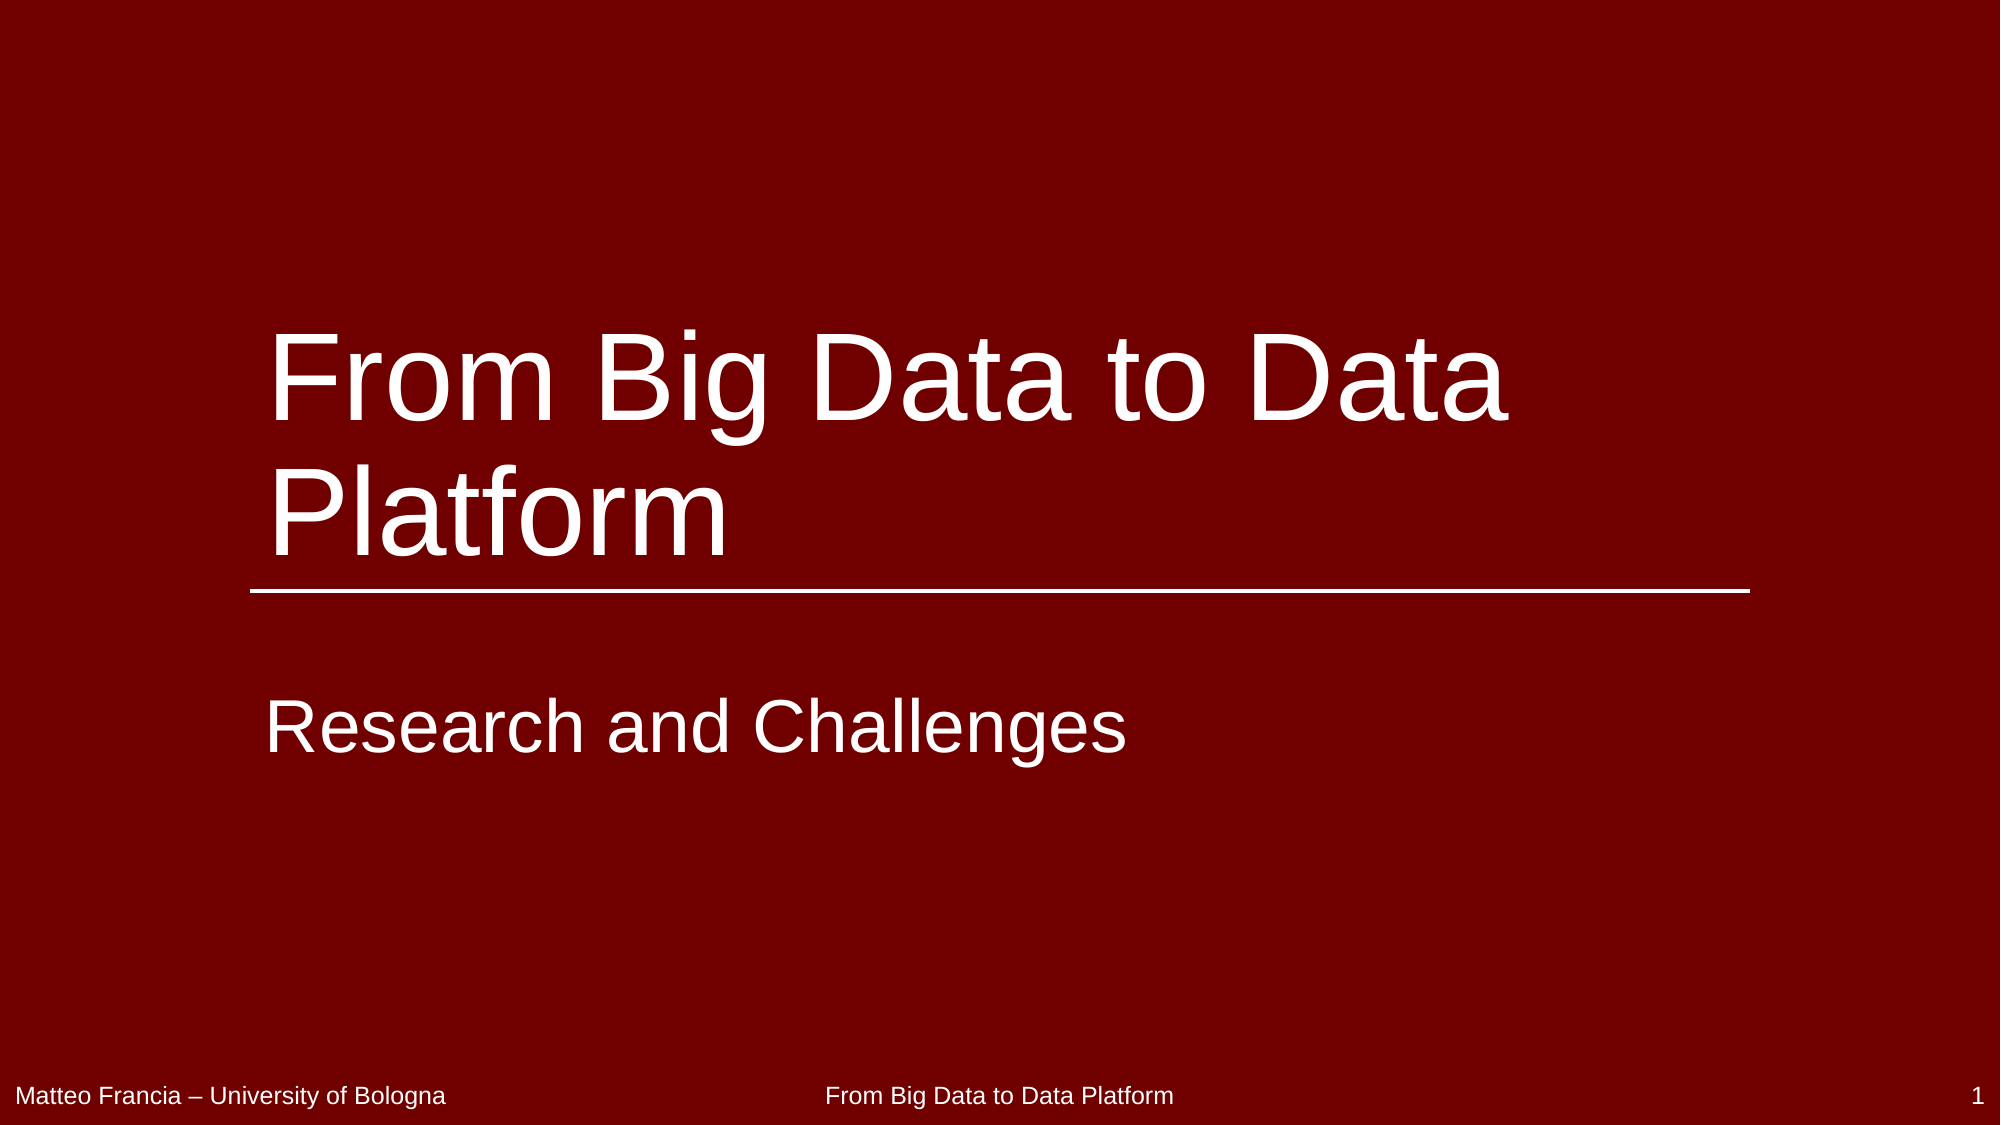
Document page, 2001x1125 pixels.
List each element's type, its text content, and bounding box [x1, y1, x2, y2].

subtitle Research and Challenges [249, 592, 1750, 865]
text_box Matteo Francia – University of Bologna [0, 1065, 488, 1125]
slide_number 1 [1550, 1065, 2000, 1125]
title From Big Data to Data Platform [251, 198, 1752, 590]
